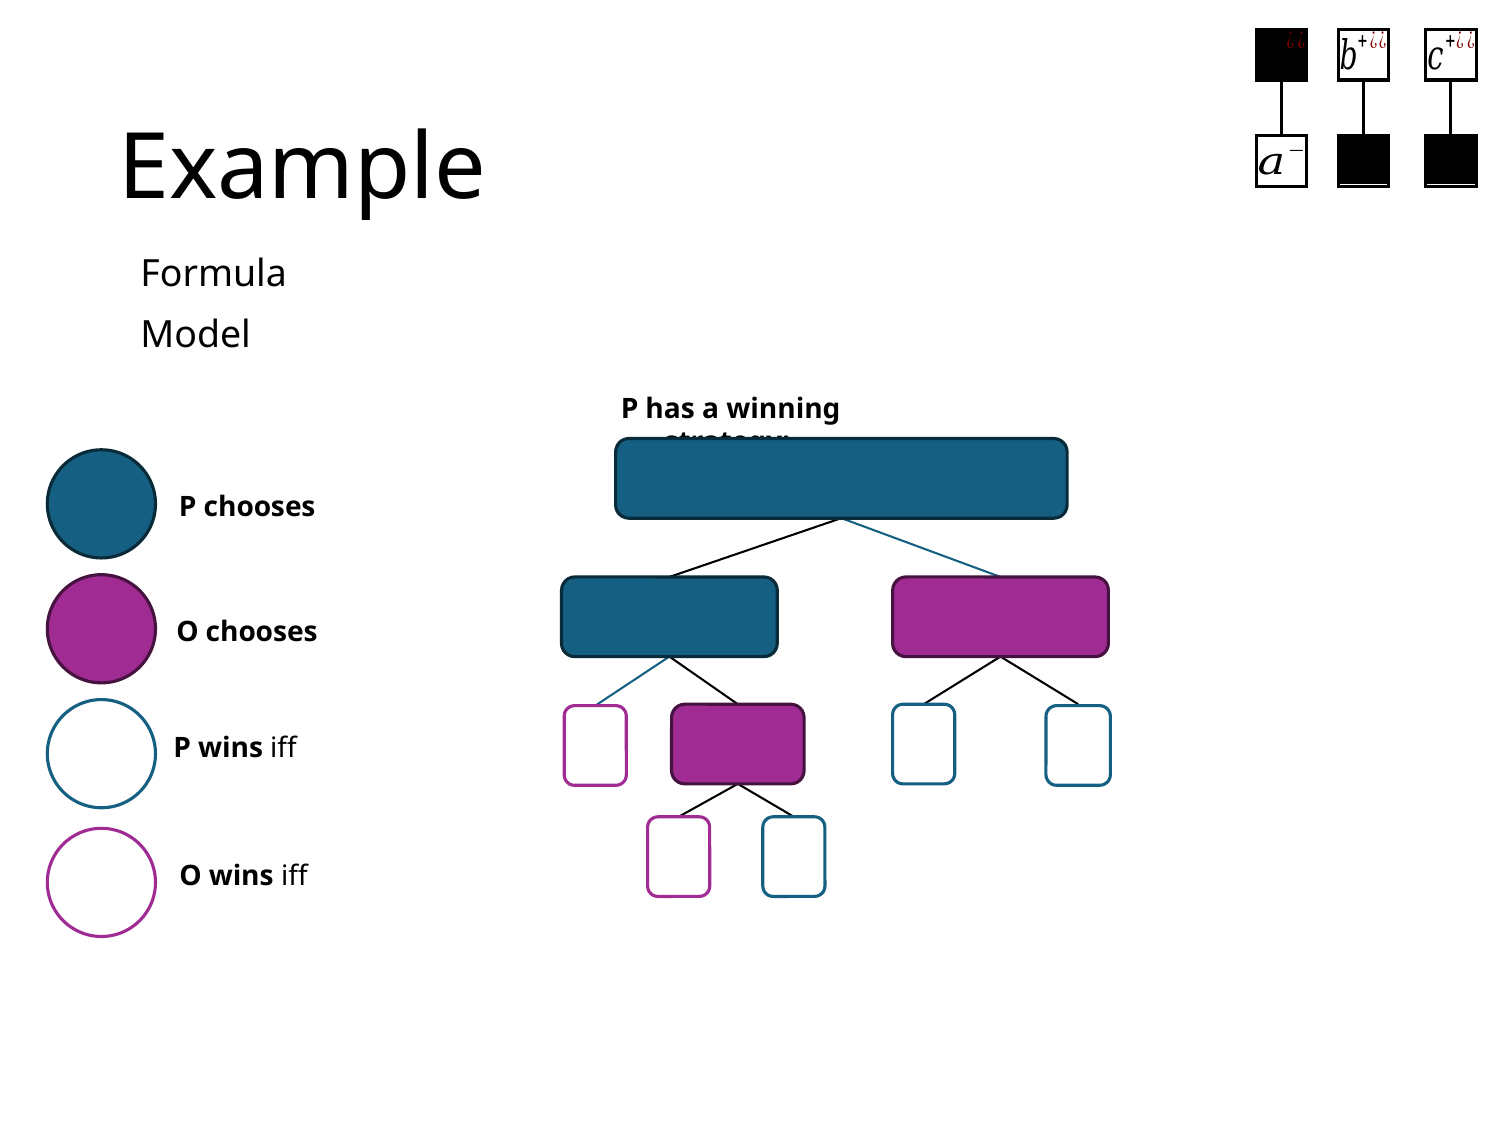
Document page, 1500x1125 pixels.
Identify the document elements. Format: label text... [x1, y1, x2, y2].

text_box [678, 783, 737, 818]
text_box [668, 517, 840, 578]
text_box O chooses [161, 606, 333, 655]
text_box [737, 783, 795, 818]
title Example [103, 59, 1397, 278]
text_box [668, 656, 739, 705]
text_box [840, 517, 1001, 578]
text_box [923, 656, 999, 705]
text_box P chooses [161, 481, 333, 530]
text_box P has a winning strategy: [546, 382, 916, 465]
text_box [999, 656, 1079, 705]
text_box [594, 656, 670, 707]
